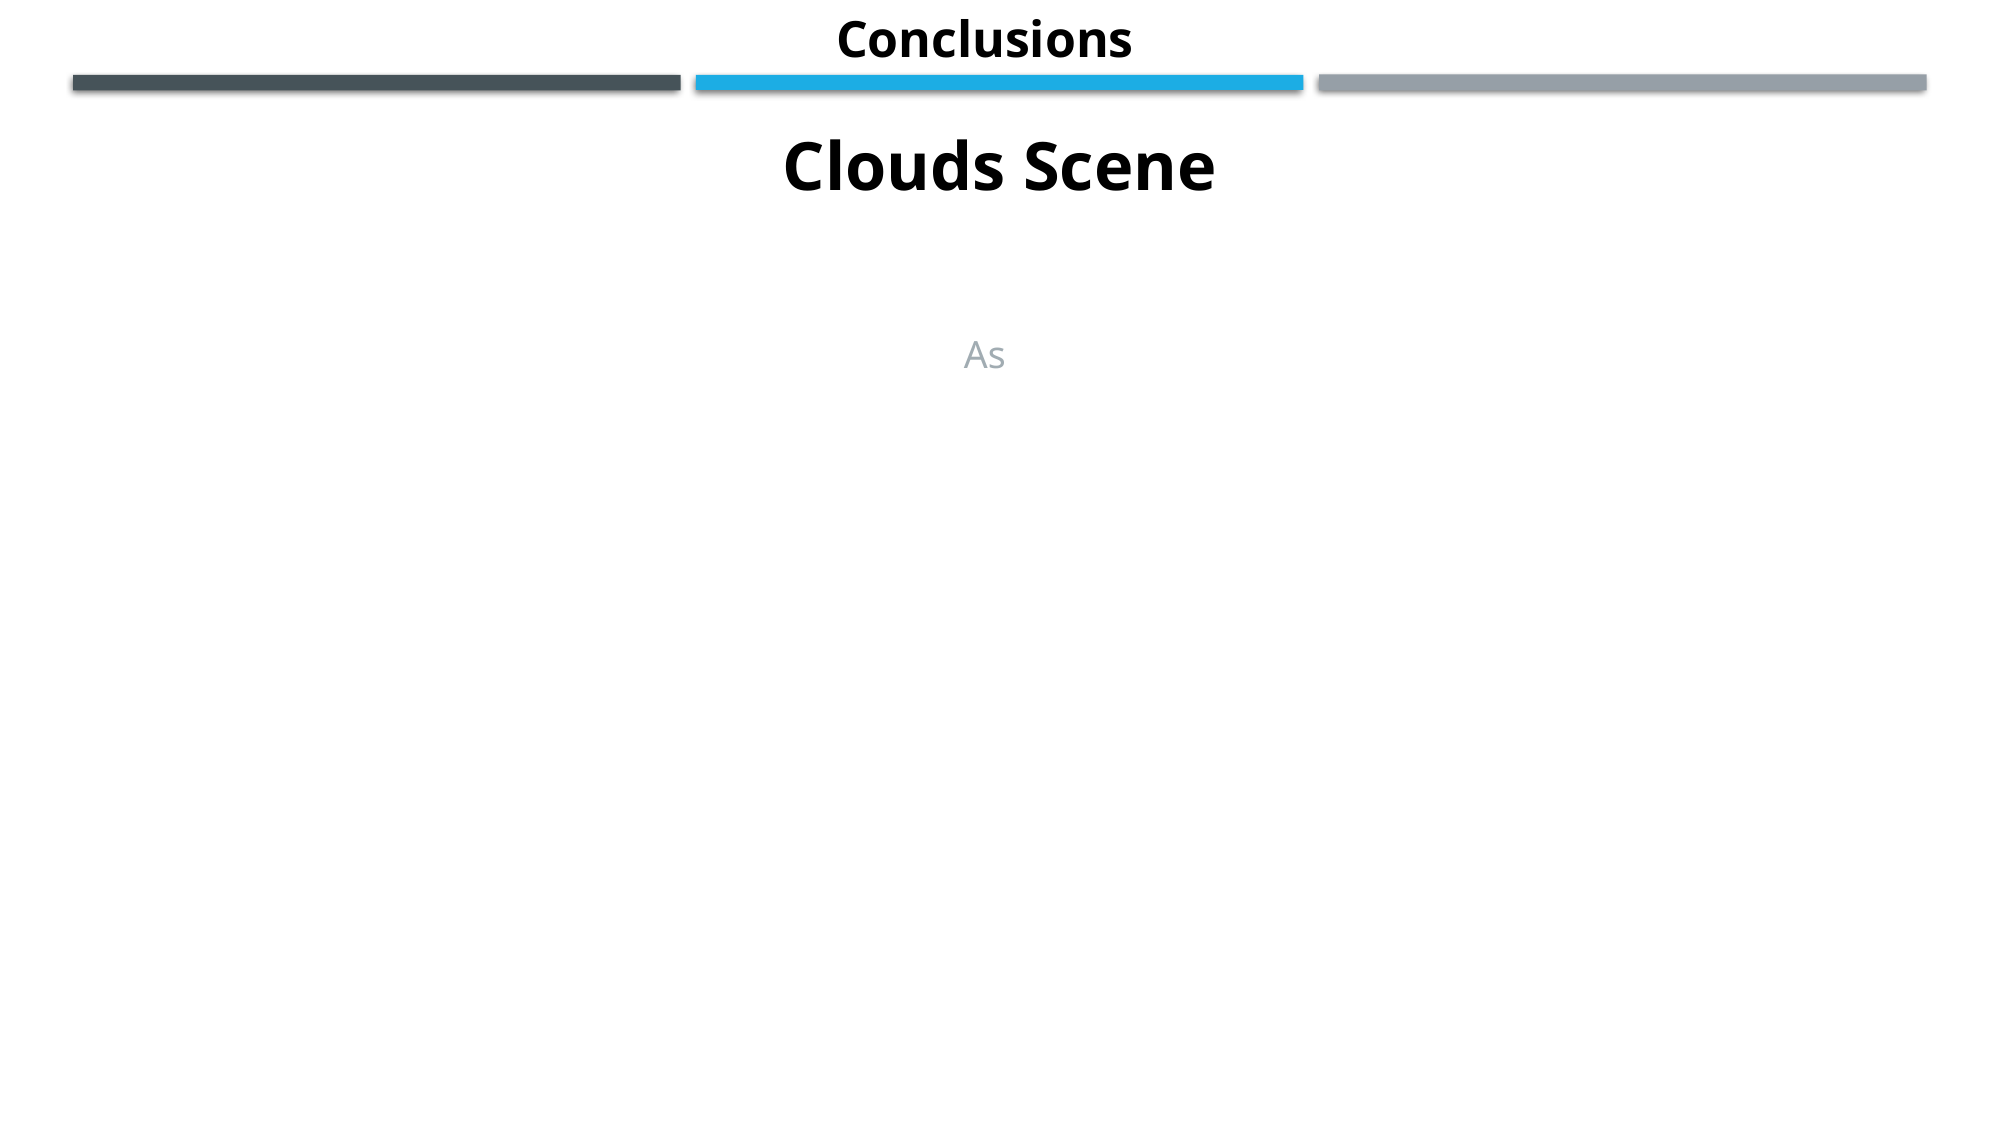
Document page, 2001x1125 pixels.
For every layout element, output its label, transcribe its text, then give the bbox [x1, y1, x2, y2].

text_box Clouds Scene [95, 115, 1905, 199]
text_box Conclusions [80, 0, 1890, 83]
text_box As [80, 323, 1890, 986]
